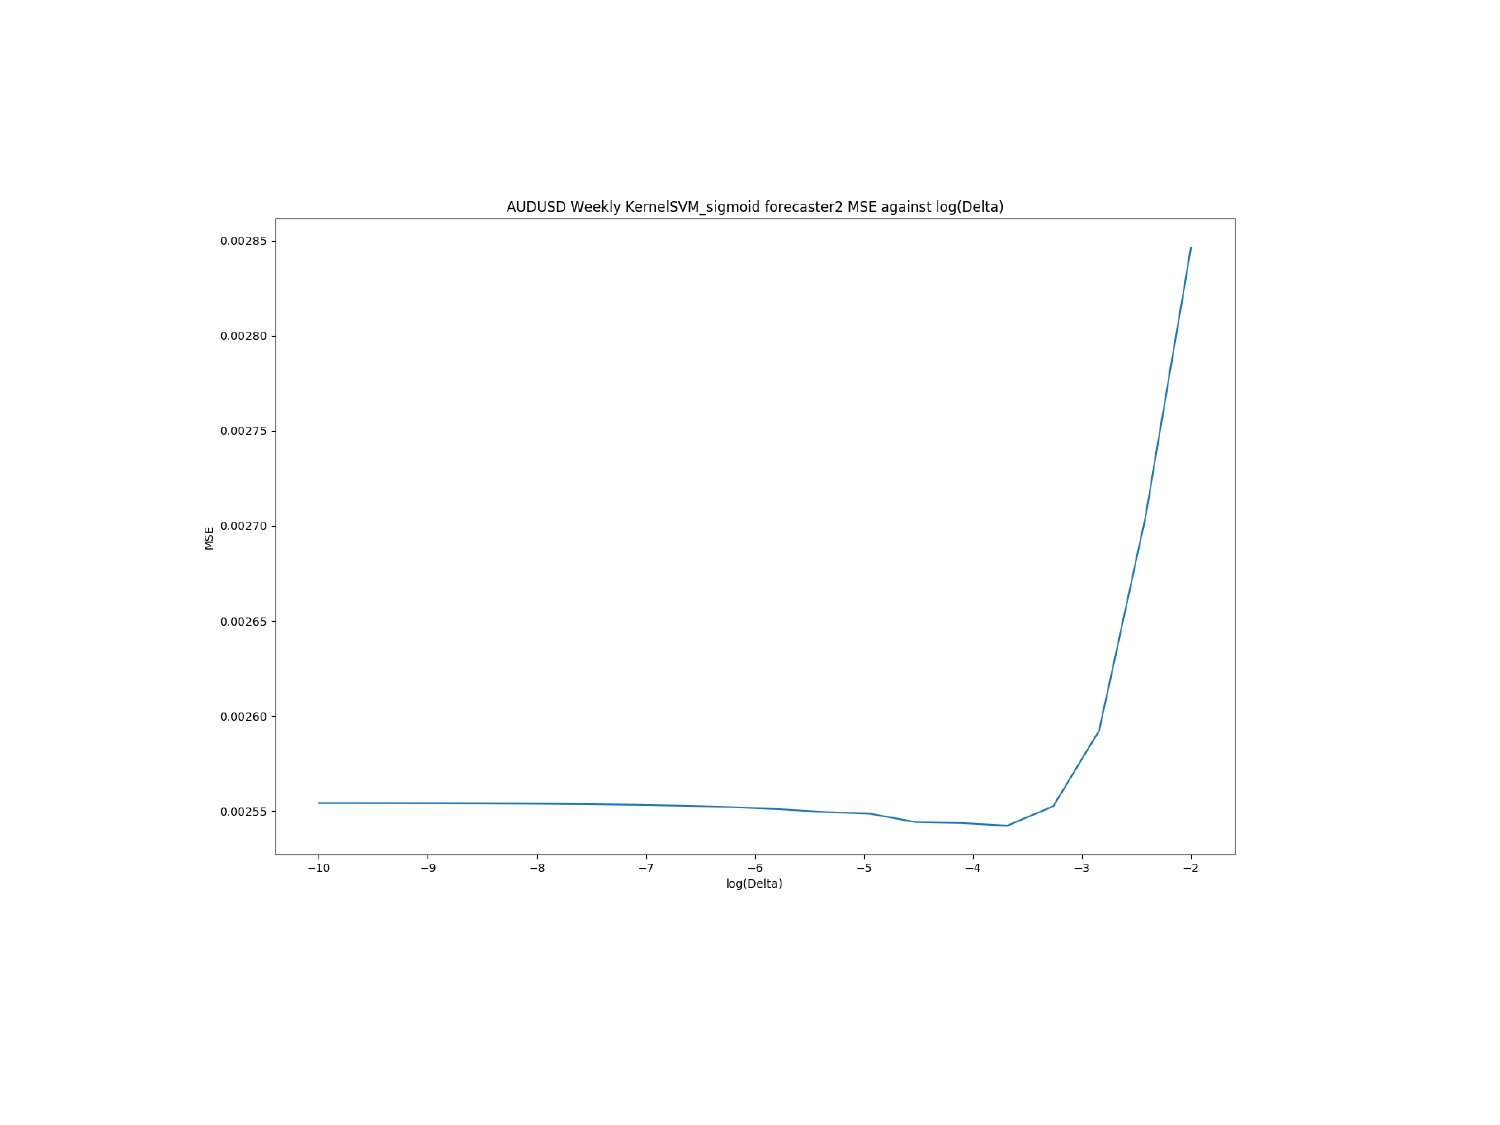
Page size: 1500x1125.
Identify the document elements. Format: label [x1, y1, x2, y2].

picture [119, 119, 1358, 946]
